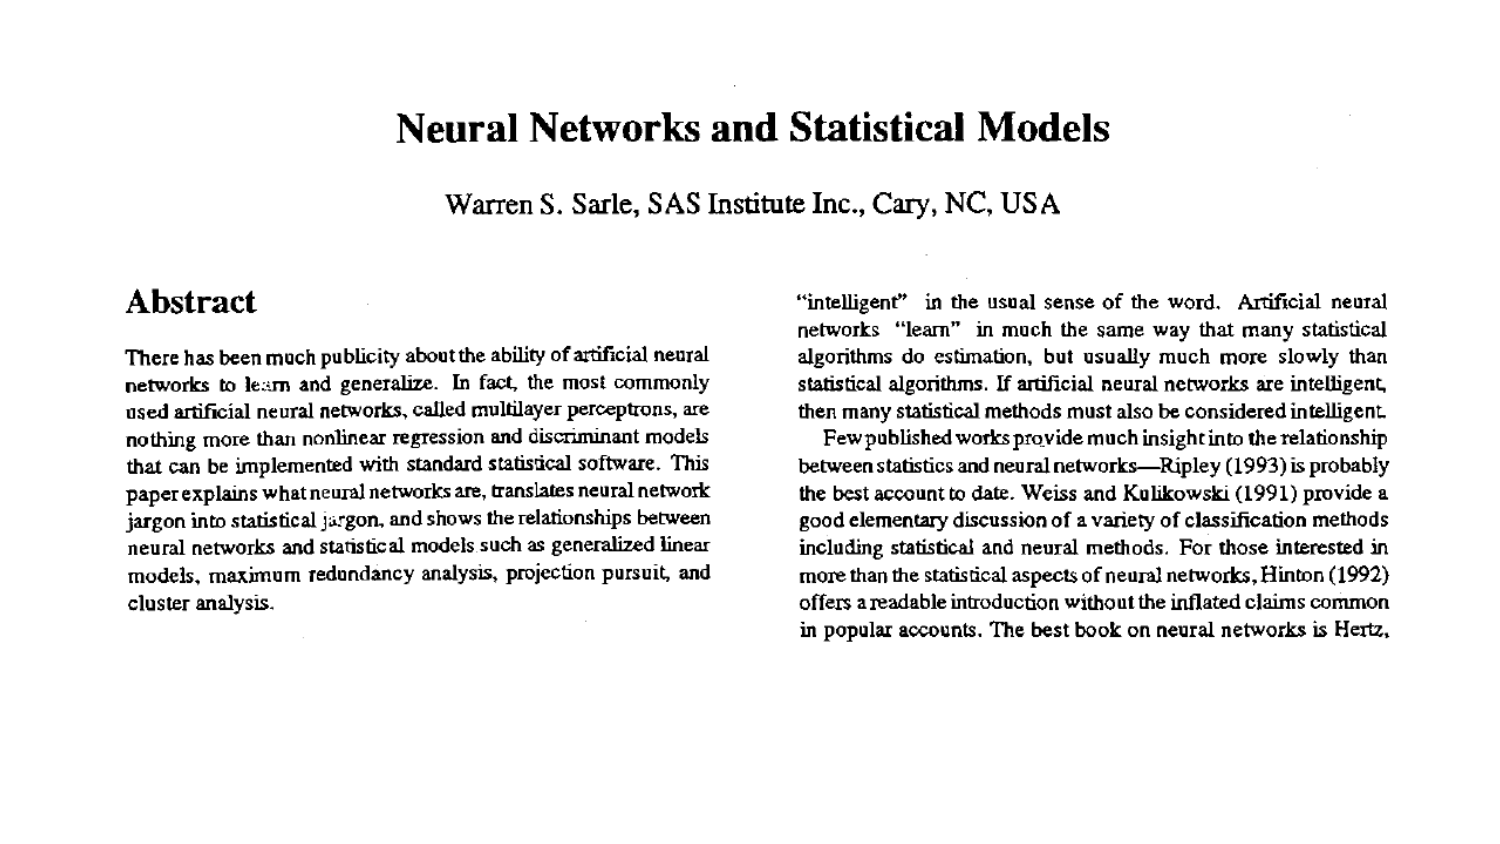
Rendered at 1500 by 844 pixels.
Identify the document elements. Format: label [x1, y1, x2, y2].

picture [37, 83, 1463, 643]
